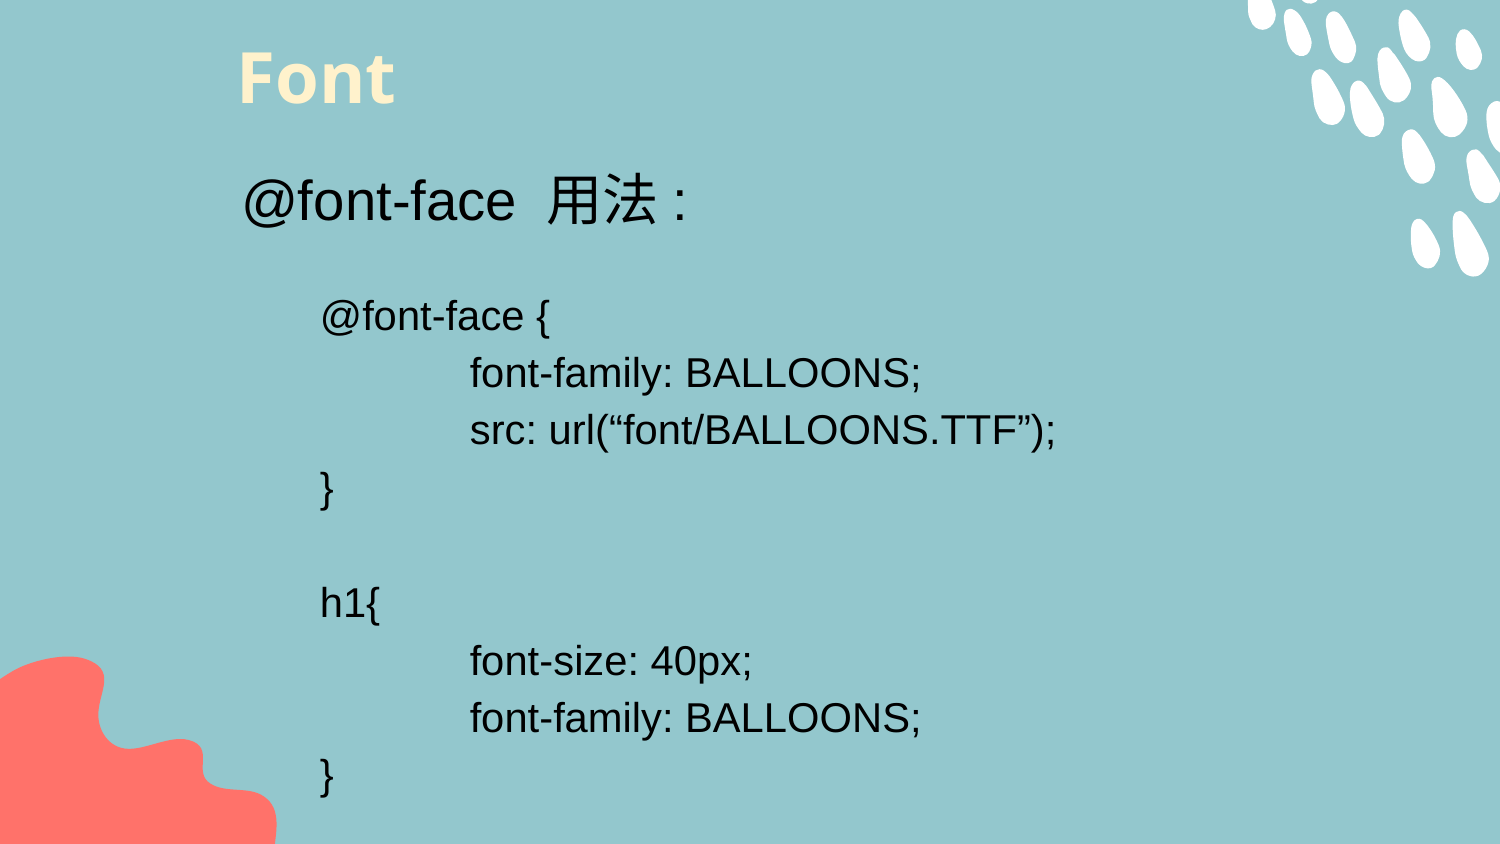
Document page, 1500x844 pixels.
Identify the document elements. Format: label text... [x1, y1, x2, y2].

text_box @font-face { font-family: BALLOONS; src: url(“font/BALLOONS.TTF”); } h1{ font-size: 40px; font-family: BALLOONS; } [304, 265, 1500, 560]
subtitle @font-face 用法: [225, 138, 1500, 326]
title Font [221, 0, 1500, 133]
